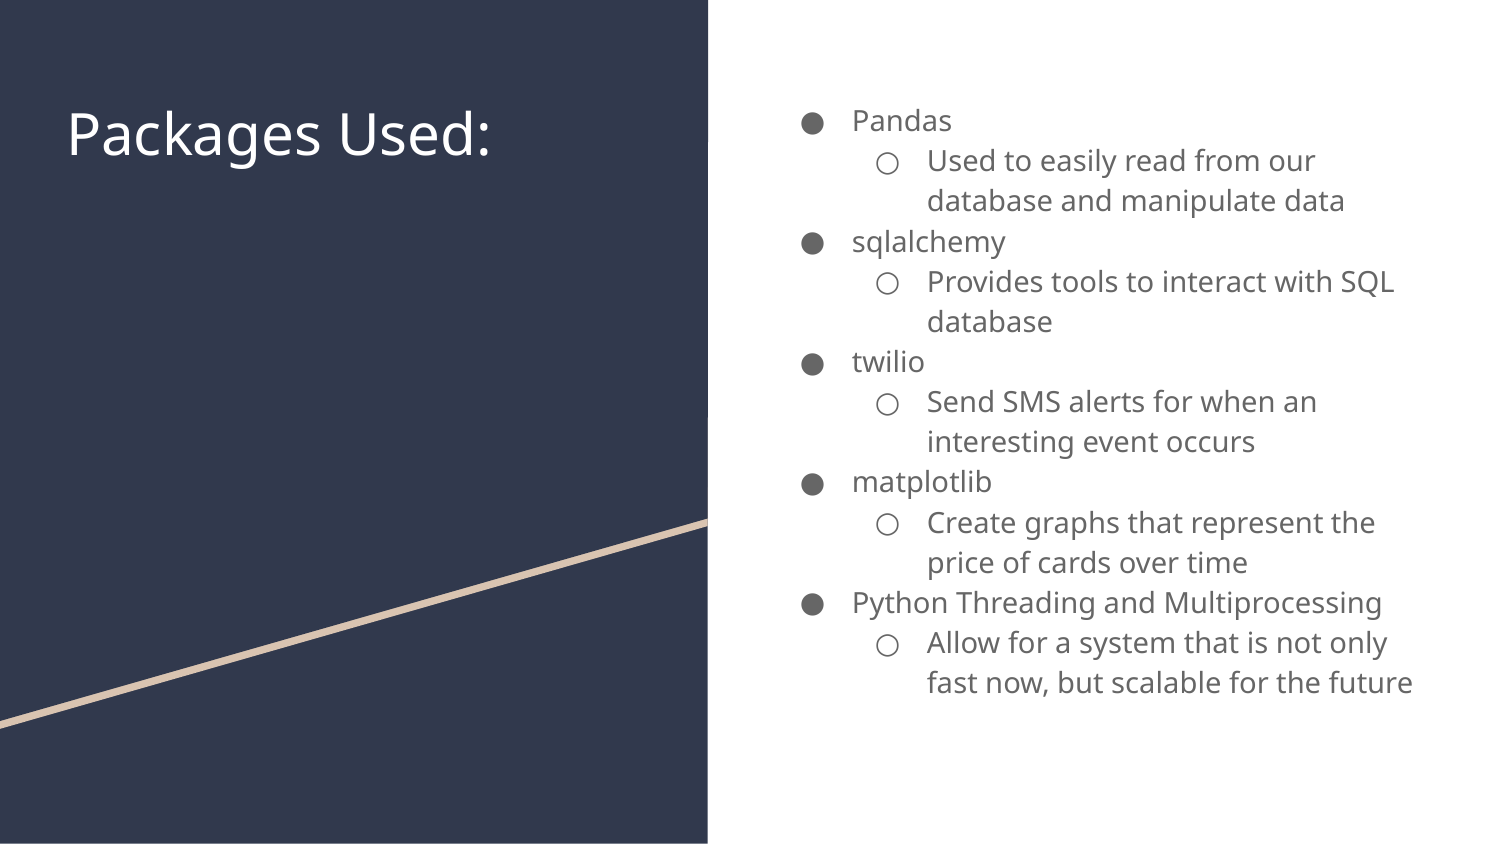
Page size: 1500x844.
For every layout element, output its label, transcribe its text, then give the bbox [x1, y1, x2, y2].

list Pandas Used to easily read from our database and manipulate data sqlalchemy Provides tools to interact with SQL database twilio Send SMS alerts for when an interesting event occurs matplotlib Create graphs that represent the price of cards over time Python Threading and Multiprocessing Allow for a system that is not only fast now, but scalable for the future [761, 82, 1446, 755]
title Packages Used: [51, 82, 660, 494]
